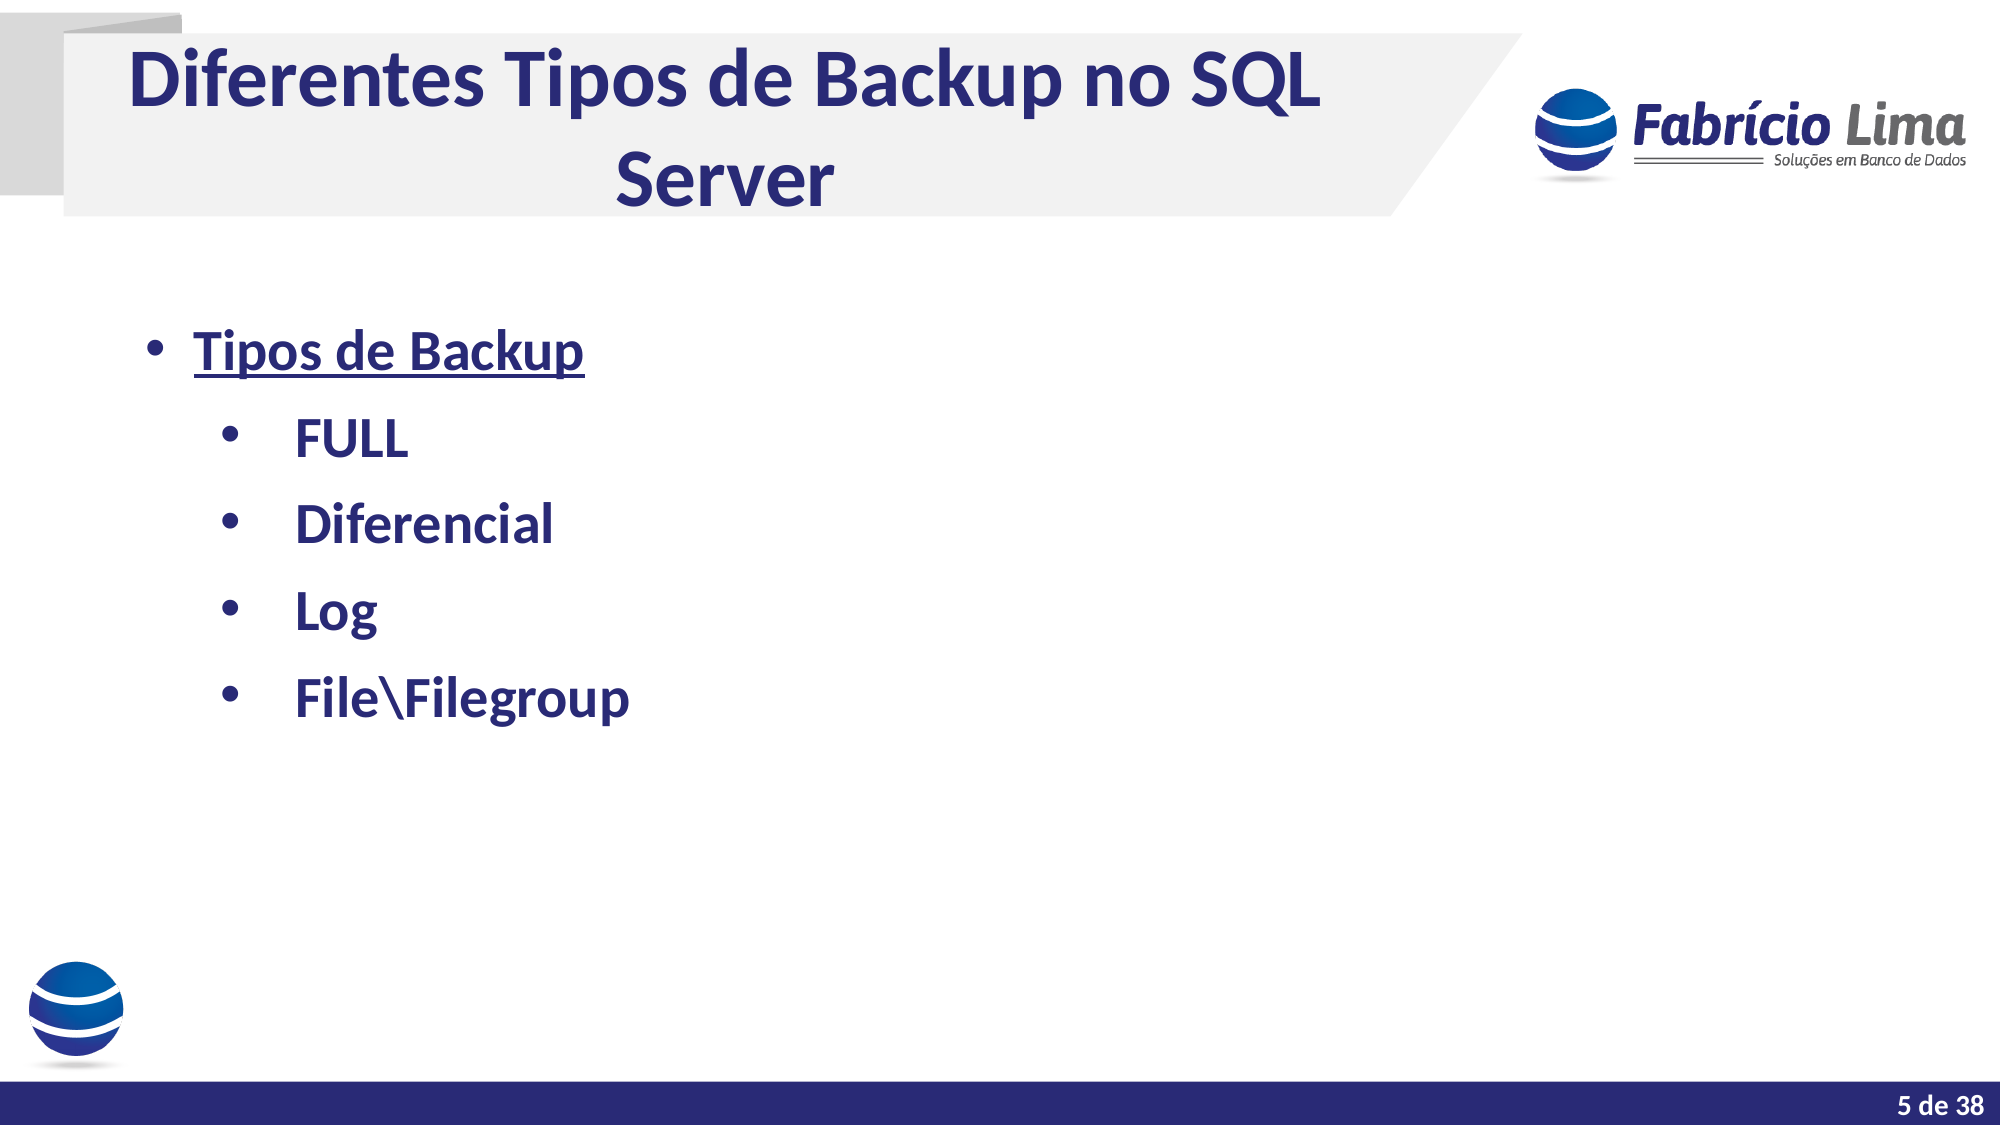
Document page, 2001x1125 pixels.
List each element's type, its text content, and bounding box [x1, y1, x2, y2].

slide_number 3 de 38 [1718, 1083, 2000, 1125]
text_box Tipos de Backup FULL Diferencial Log File\Filegroup [130, 213, 1979, 737]
text_box Diferentes Tipos de Backup no SQL Server [62, 31, 1390, 216]
picture [1501, 42, 1997, 217]
picture [14, 951, 137, 1082]
